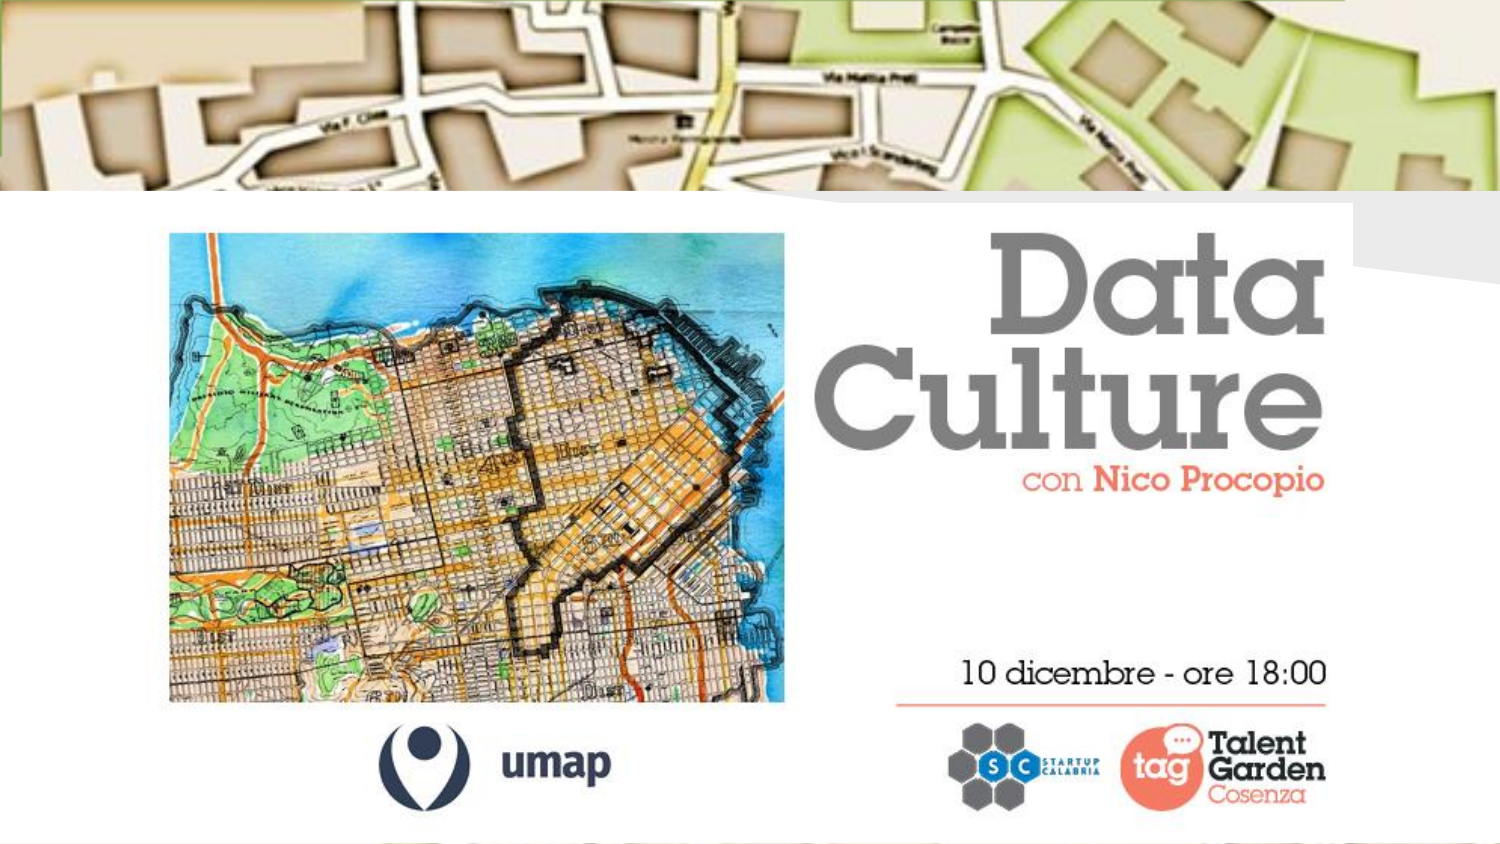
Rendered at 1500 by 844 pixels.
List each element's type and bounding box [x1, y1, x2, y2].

picture [147, 203, 1353, 834]
picture [0, 0, 1500, 190]
